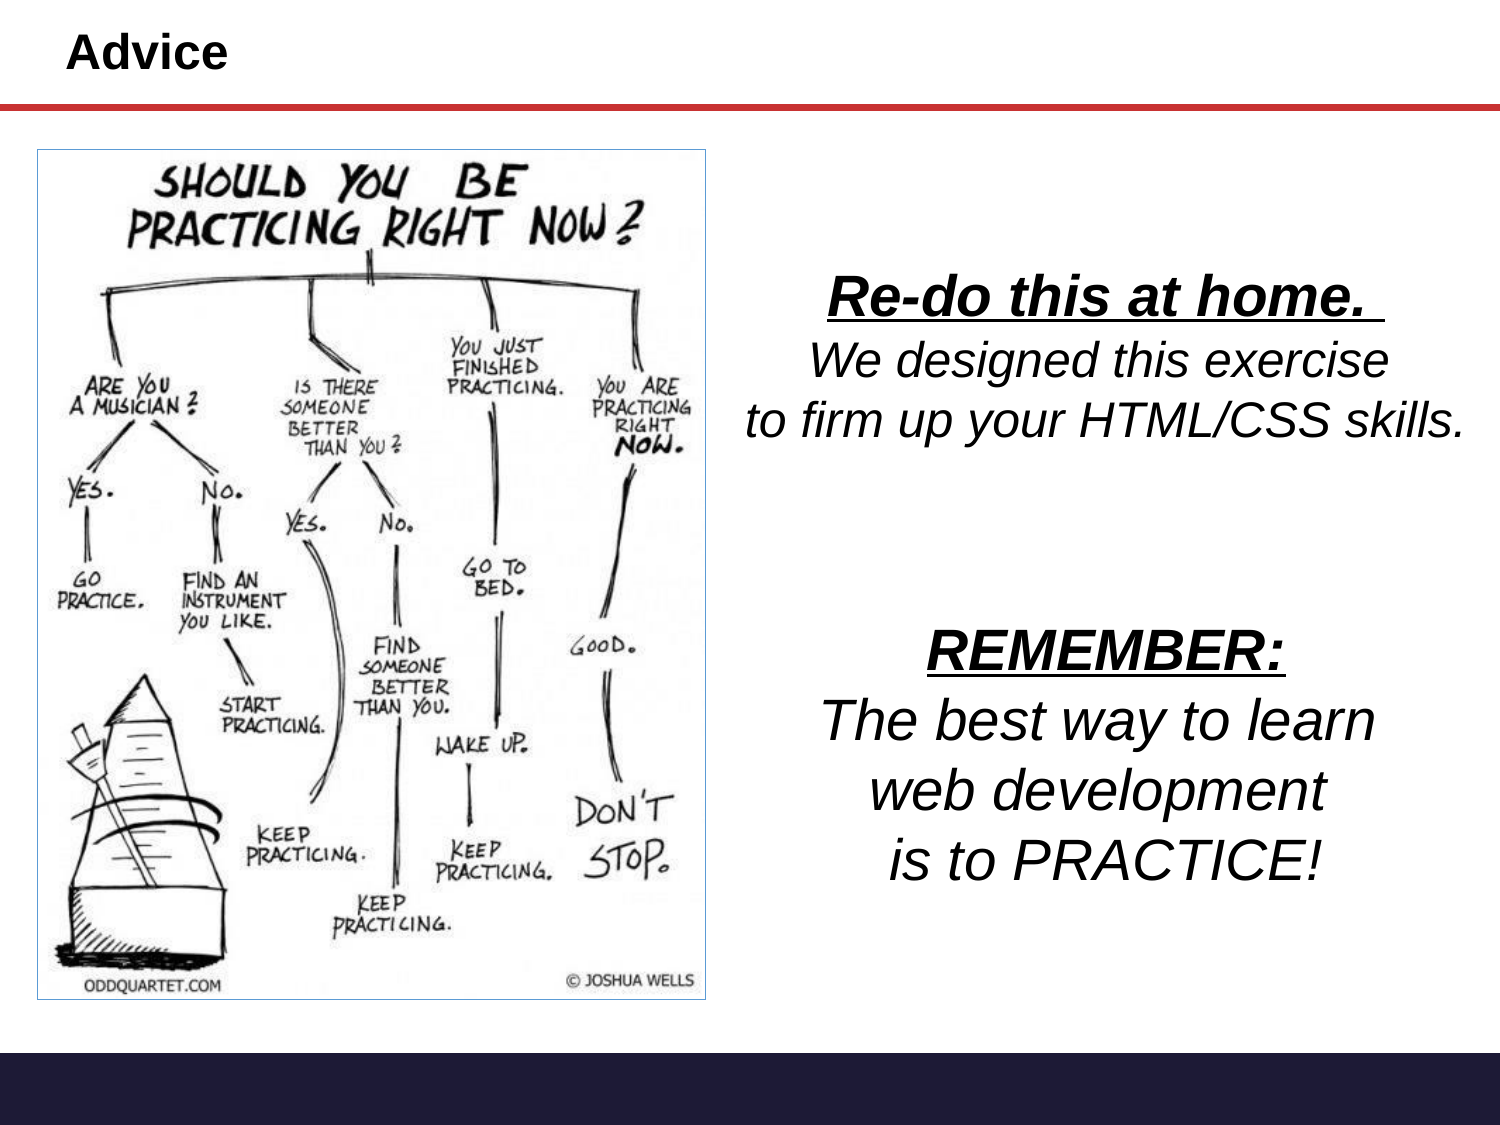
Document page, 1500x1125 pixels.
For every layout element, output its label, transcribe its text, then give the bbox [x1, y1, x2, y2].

title Advice [50, 0, 948, 108]
text_box Re-do this at home. We designed this exercise to firm up your HTML/CSS skills. REMEMBER: The best way to learn web development is to PRACTICE! [724, 250, 1488, 900]
picture [37, 149, 706, 1000]
